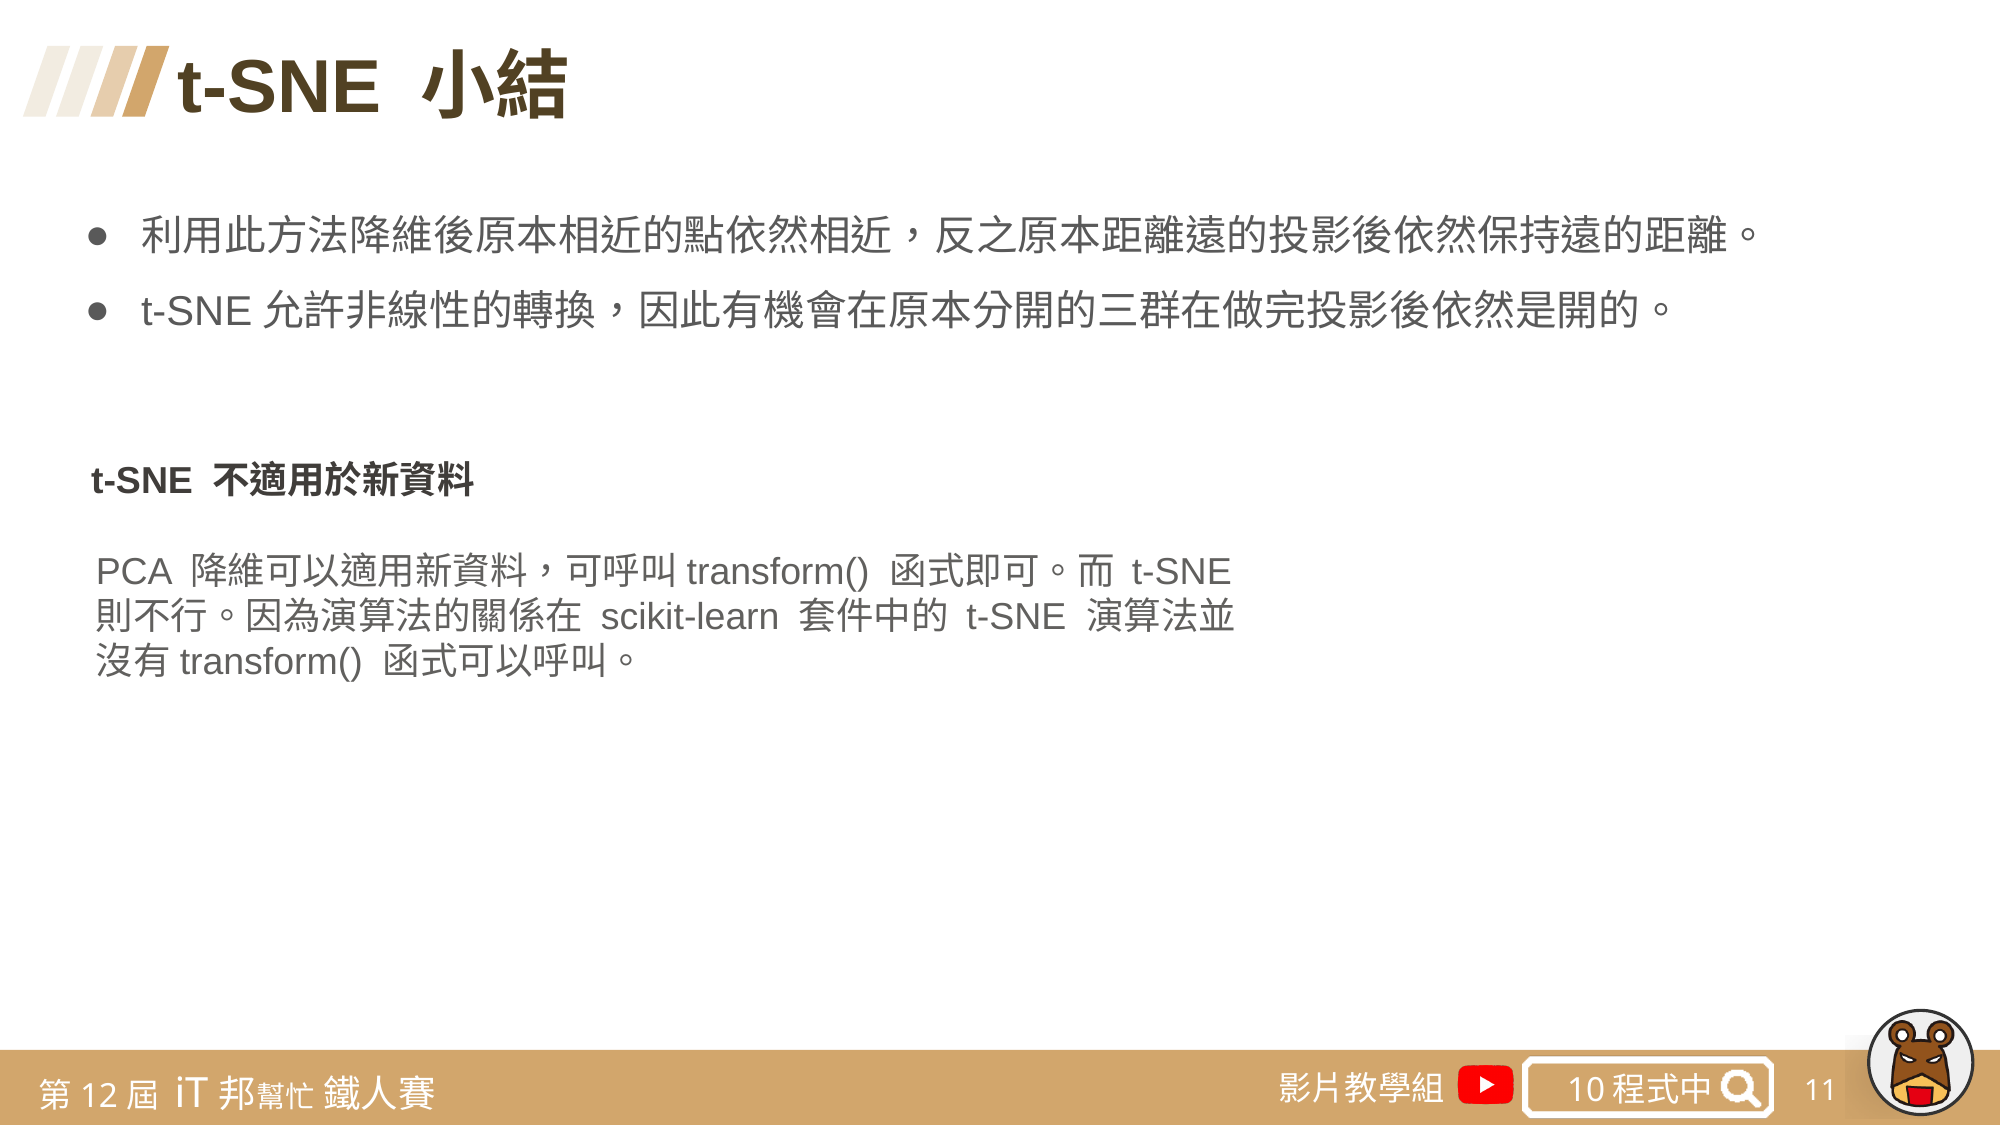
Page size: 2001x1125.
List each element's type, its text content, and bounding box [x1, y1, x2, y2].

list t-SNE 小結 [162, 40, 1691, 138]
picture [1410, 962, 1774, 1125]
text_box t-SNE 不適用於新資料 [65, 448, 490, 509]
picture [1871, 1012, 1971, 1112]
text_box 利用此方法降維後原本相近的點依然相近，反之原本距離遠的投影後依然保持遠的距離。 t-SNE允許非線性的轉換，因此有機會在原本分開的三群在做完投影後依然是開的。 [51, 168, 1815, 387]
text_box PCA 降維可以適用新資料，可呼叫transform() 函式即可。而 t-SNE 則不行。因為演算法的關係在 scikit-learn 套件中的 t-SNE 演算法並沒有transform() 函式可以呼叫。 [81, 539, 1256, 690]
